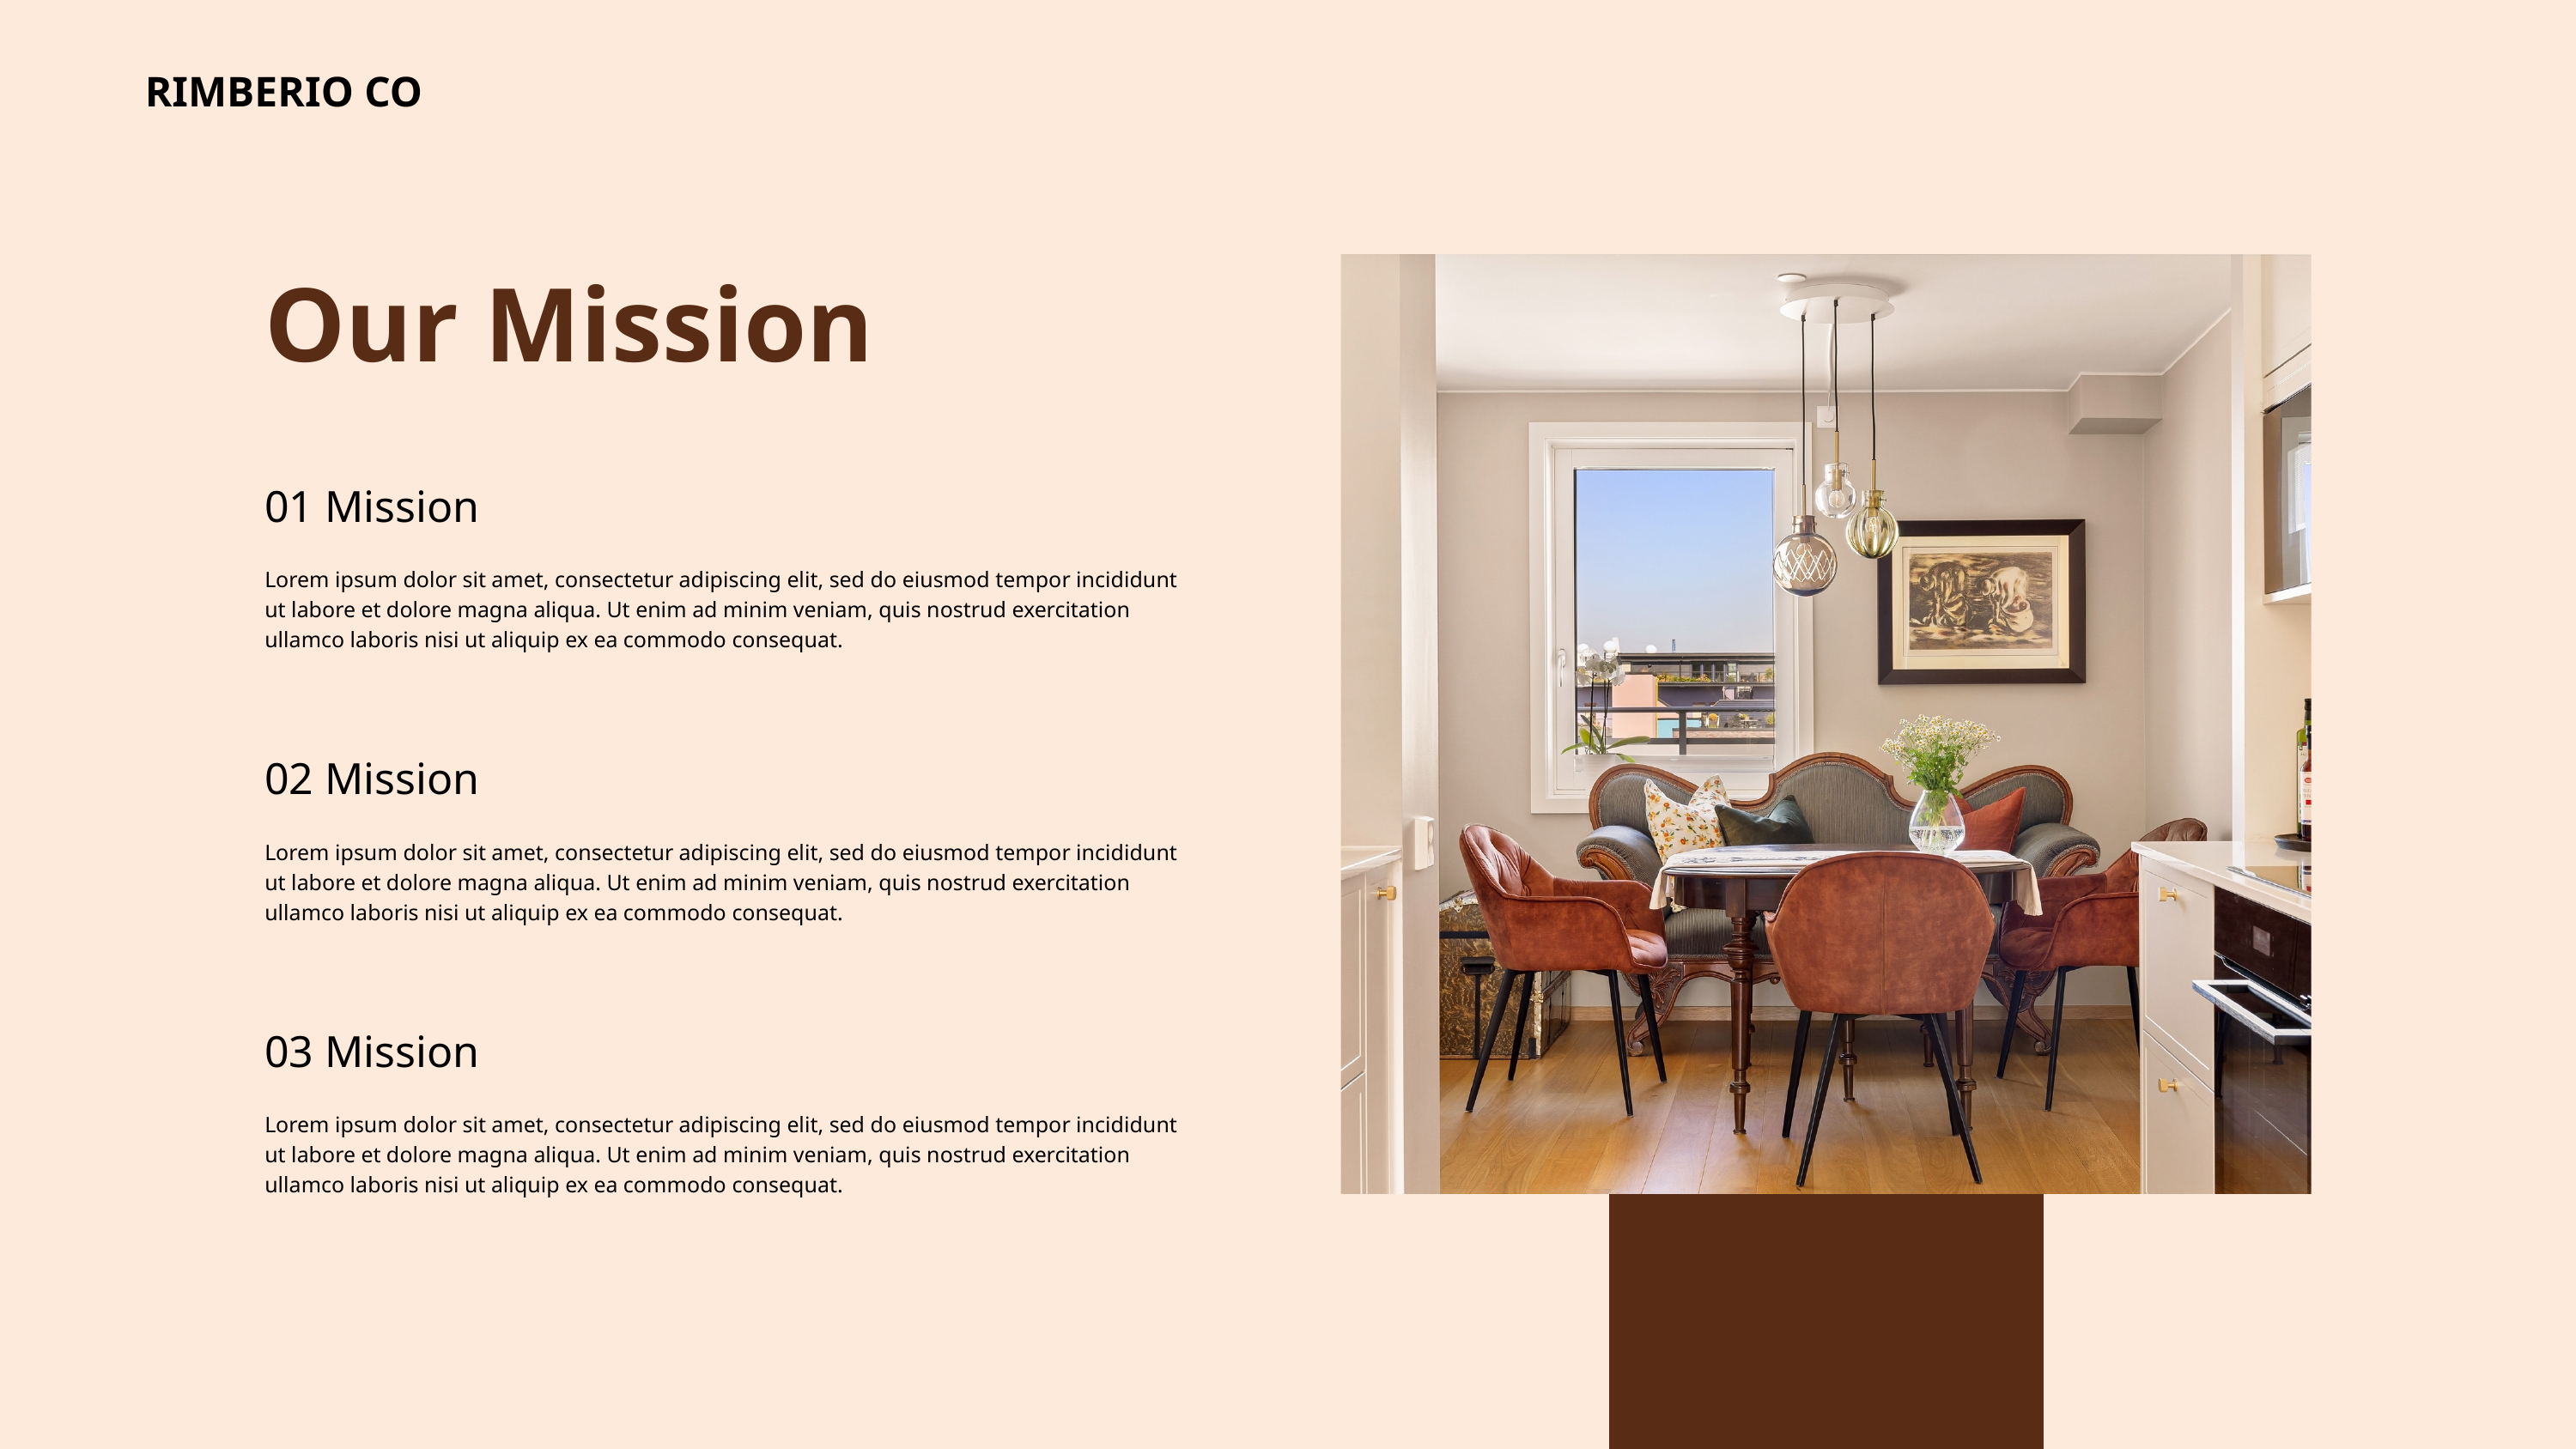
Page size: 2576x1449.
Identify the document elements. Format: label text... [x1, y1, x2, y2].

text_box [1340, 254, 2312, 1194]
text_box Lorem ipsum dolor sit amet, consectetur adipiscing elit, sed do eiusmod tempor incididunt ut labore et dolore magna aliqua. Ut enim ad minim veniam, quis nostrud exercitation ullamco laboris nisi ut aliquip ex ea commodo consequat. [264, 561, 1204, 652]
text_box RIMBERIO CO [144, 58, 613, 116]
text_box Lorem ipsum dolor sit amet, consectetur adipiscing elit, sed do eiusmod tempor incididunt ut labore et dolore magna aliqua. Ut enim ad minim veniam, quis nostrud exercitation ullamco laboris nisi ut aliquip ex ea commodo consequat. [264, 1106, 1204, 1197]
text_box Lorem ipsum dolor sit amet, consectetur adipiscing elit, sed do eiusmod tempor incididunt ut labore et dolore magna aliqua. Ut enim ad minim veniam, quis nostrud exercitation ullamco laboris nisi ut aliquip ex ea commodo consequat. [264, 834, 1204, 925]
text_box 01 Mission [264, 470, 1204, 531]
text_box 03 Mission [264, 1016, 1204, 1076]
text_box Our Mission [264, 239, 900, 383]
text_box 02 Mission [264, 743, 1204, 803]
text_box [1608, 1202, 2044, 1449]
